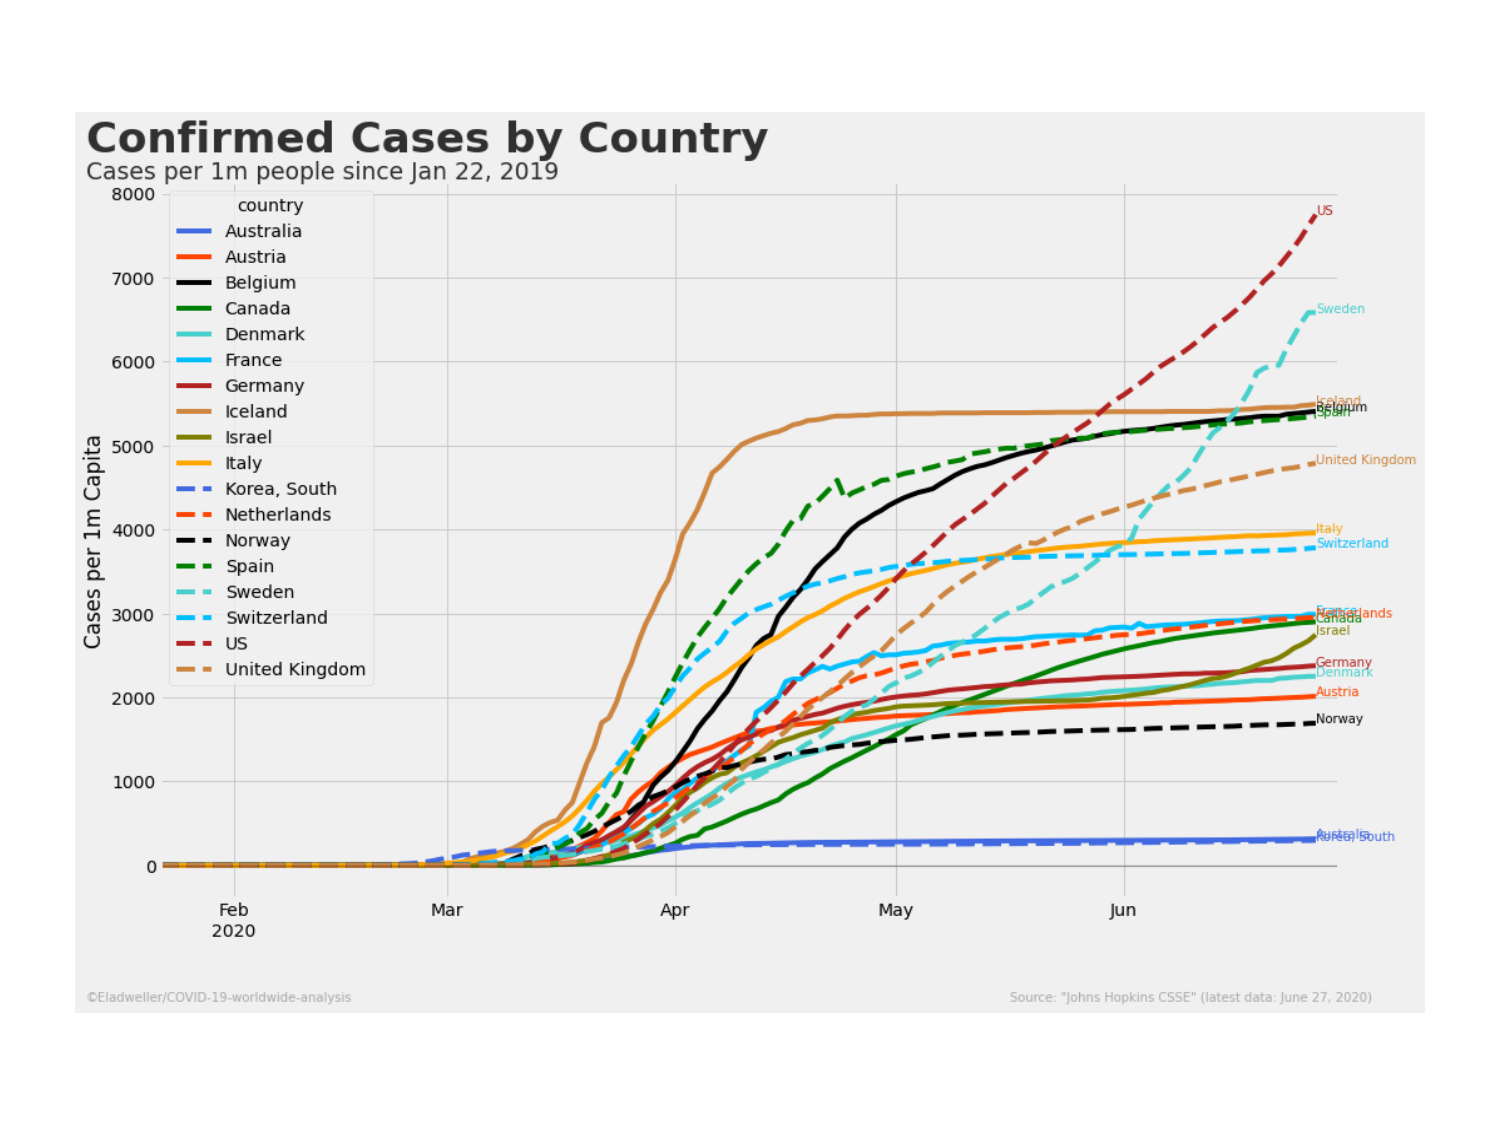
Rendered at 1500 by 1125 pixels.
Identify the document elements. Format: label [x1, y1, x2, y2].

picture [74, 112, 1426, 1013]
